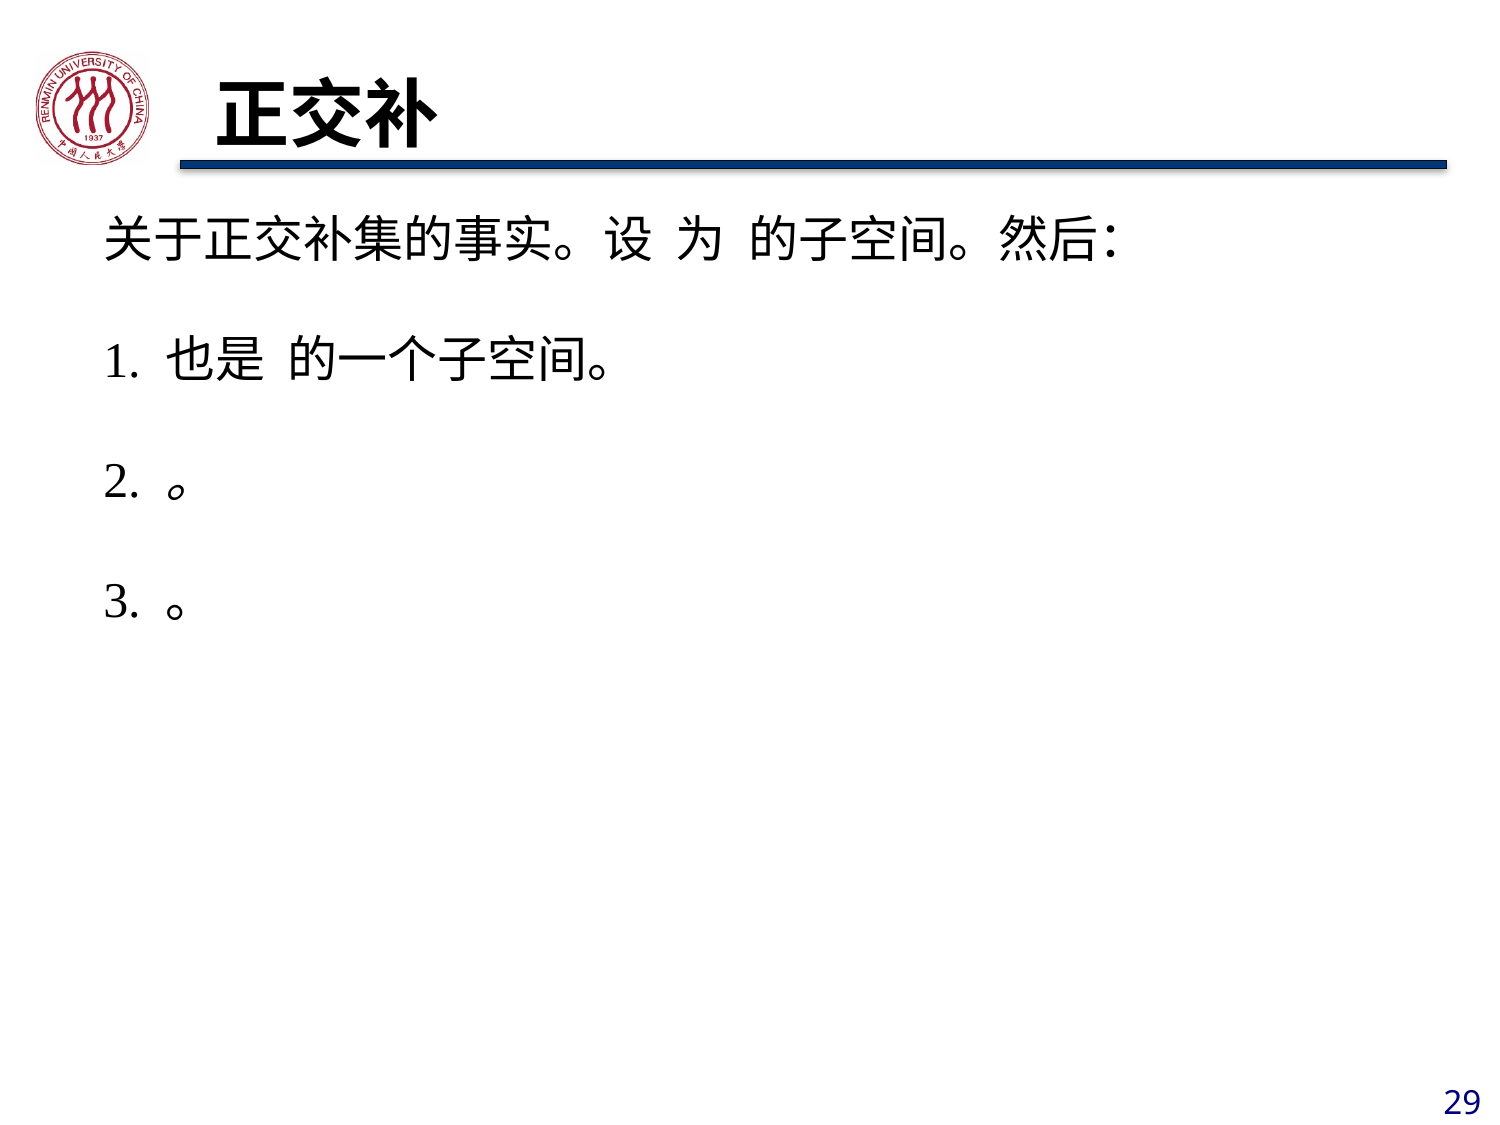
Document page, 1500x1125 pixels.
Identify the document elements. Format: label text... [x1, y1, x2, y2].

title 正交补 [198, 18, 1407, 205]
picture [35, 51, 149, 165]
